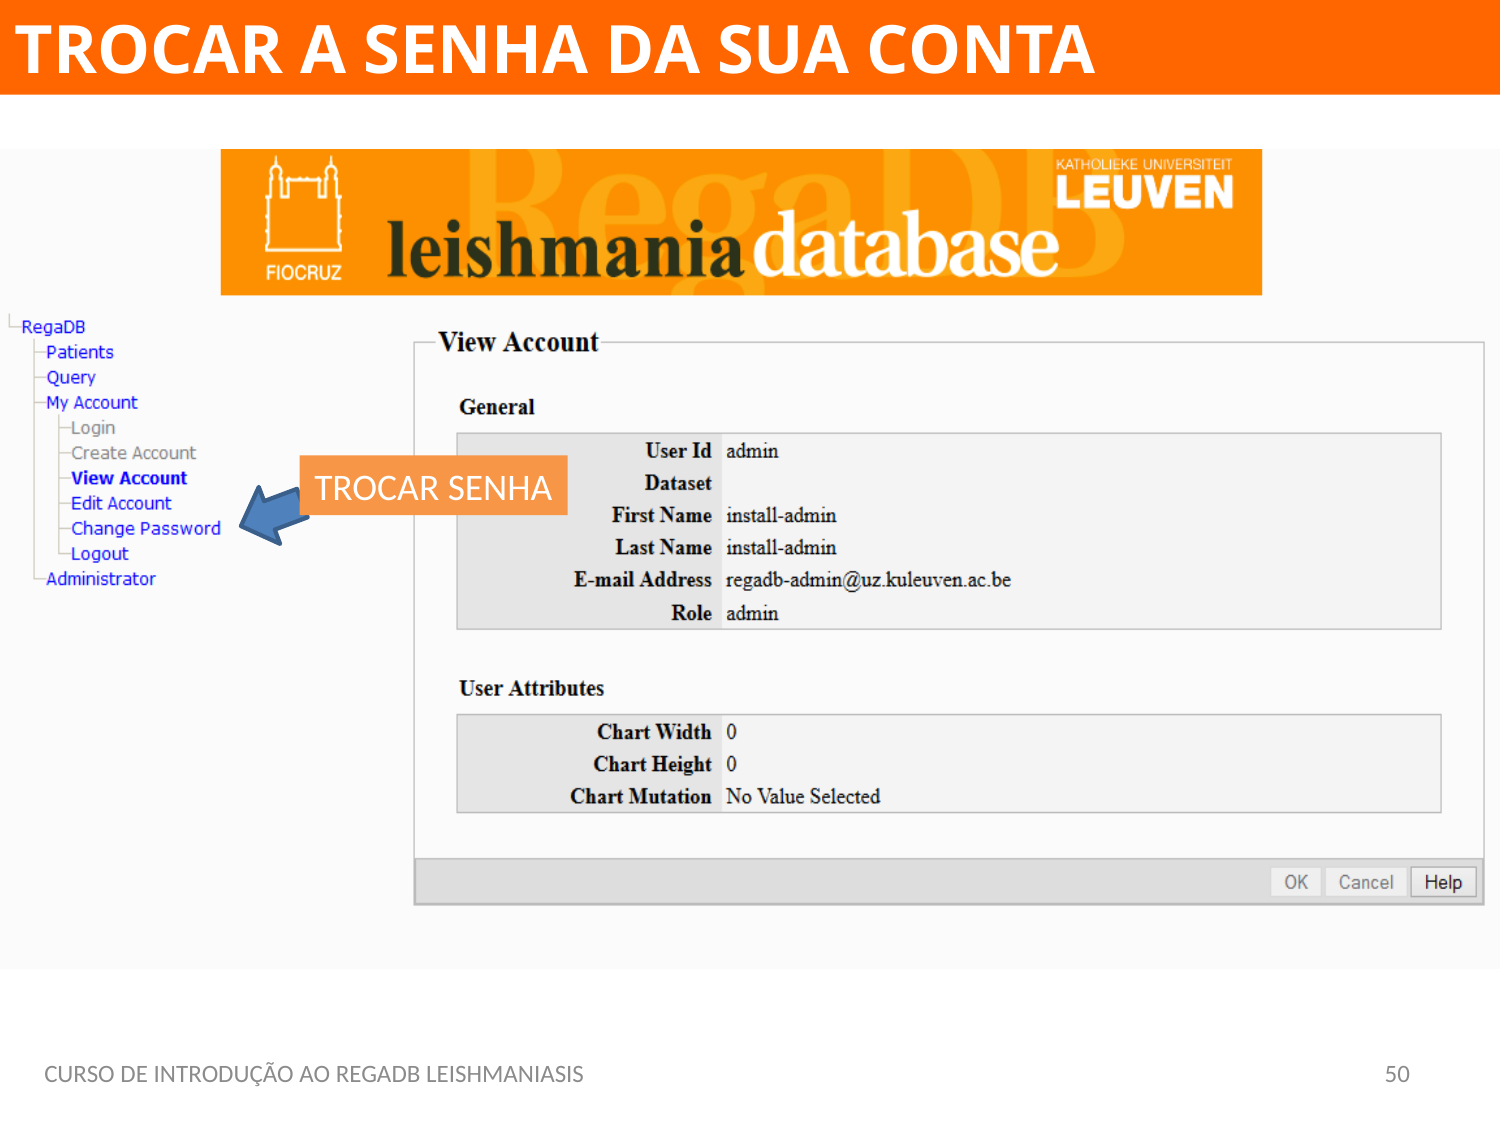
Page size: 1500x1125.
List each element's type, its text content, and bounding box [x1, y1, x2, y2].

footer CURSO DE INTRODUÇÃO AO REGADB LEISHMANIASIS [29, 1042, 988, 1103]
slide_number 50 [1074, 1042, 1425, 1103]
text_box TROCAR A SENHA DA SUA CONTA [0, 0, 1500, 95]
picture [0, 148, 1500, 969]
